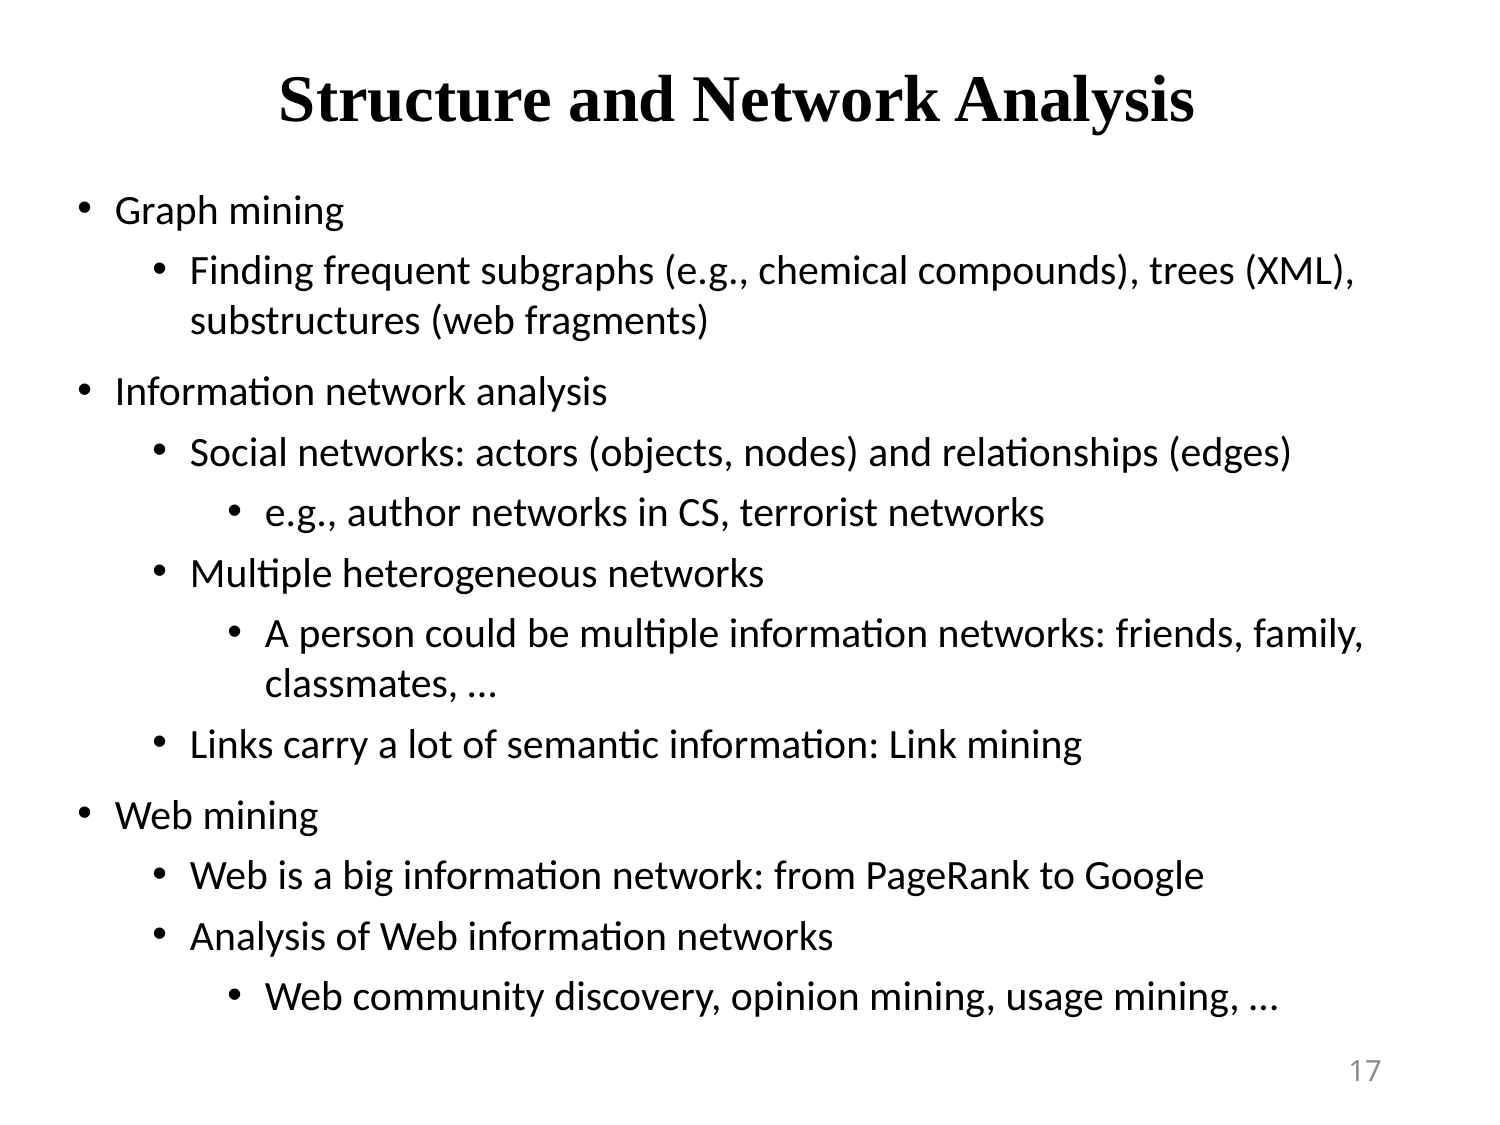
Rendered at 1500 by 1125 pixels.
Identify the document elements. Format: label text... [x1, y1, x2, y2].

list Graph mining Finding frequent subgraphs (e.g., chemical compounds), trees (XML), substructures (web fragments) Information network analysis Social networks: actors (objects, nodes) and relationships (edges) e.g., author networks in CS, terrorist networks Multiple heterogeneous networks A person could be multiple information networks: friends, family, classmates, … Links carry a lot of semantic information: Link mining Web mining Web is a big information network: from PageRank to Google Analysis of Web information networks Web community discovery, opinion mining, usage mining, … [62, 174, 1450, 1038]
title Structure and Network Analysis [0, 24, 1475, 175]
slide_number 17 [1059, 1042, 1397, 1103]
